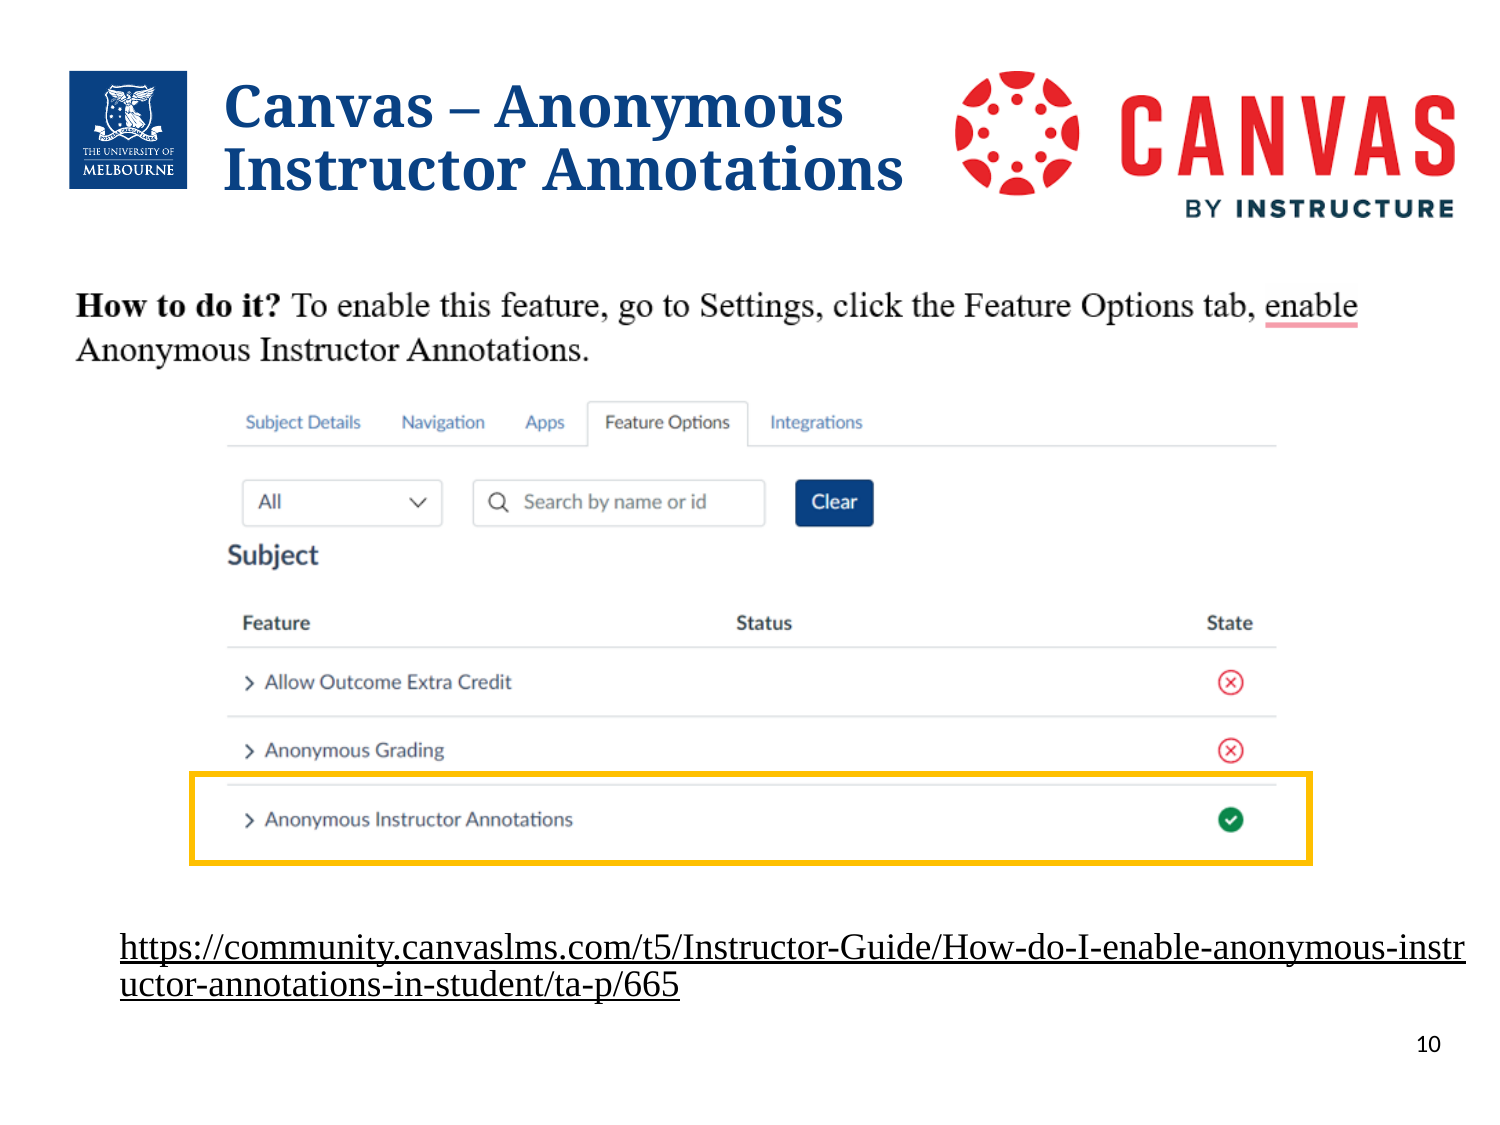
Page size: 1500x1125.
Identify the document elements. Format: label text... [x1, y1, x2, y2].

slide_number 10 [1348, 1012, 1442, 1073]
picture [955, 71, 1455, 218]
picture [0, 266, 1500, 859]
text_box [191, 859, 1311, 864]
title Canvas – Anonymous Instructor Annotations [208, 64, 1014, 211]
text_box https://community.canvaslms.com/t5/Instructor-Guide/How-do-I-enable-anonymous-instructor-annotations-in-student/ta-p/665 [104, 914, 1500, 975]
